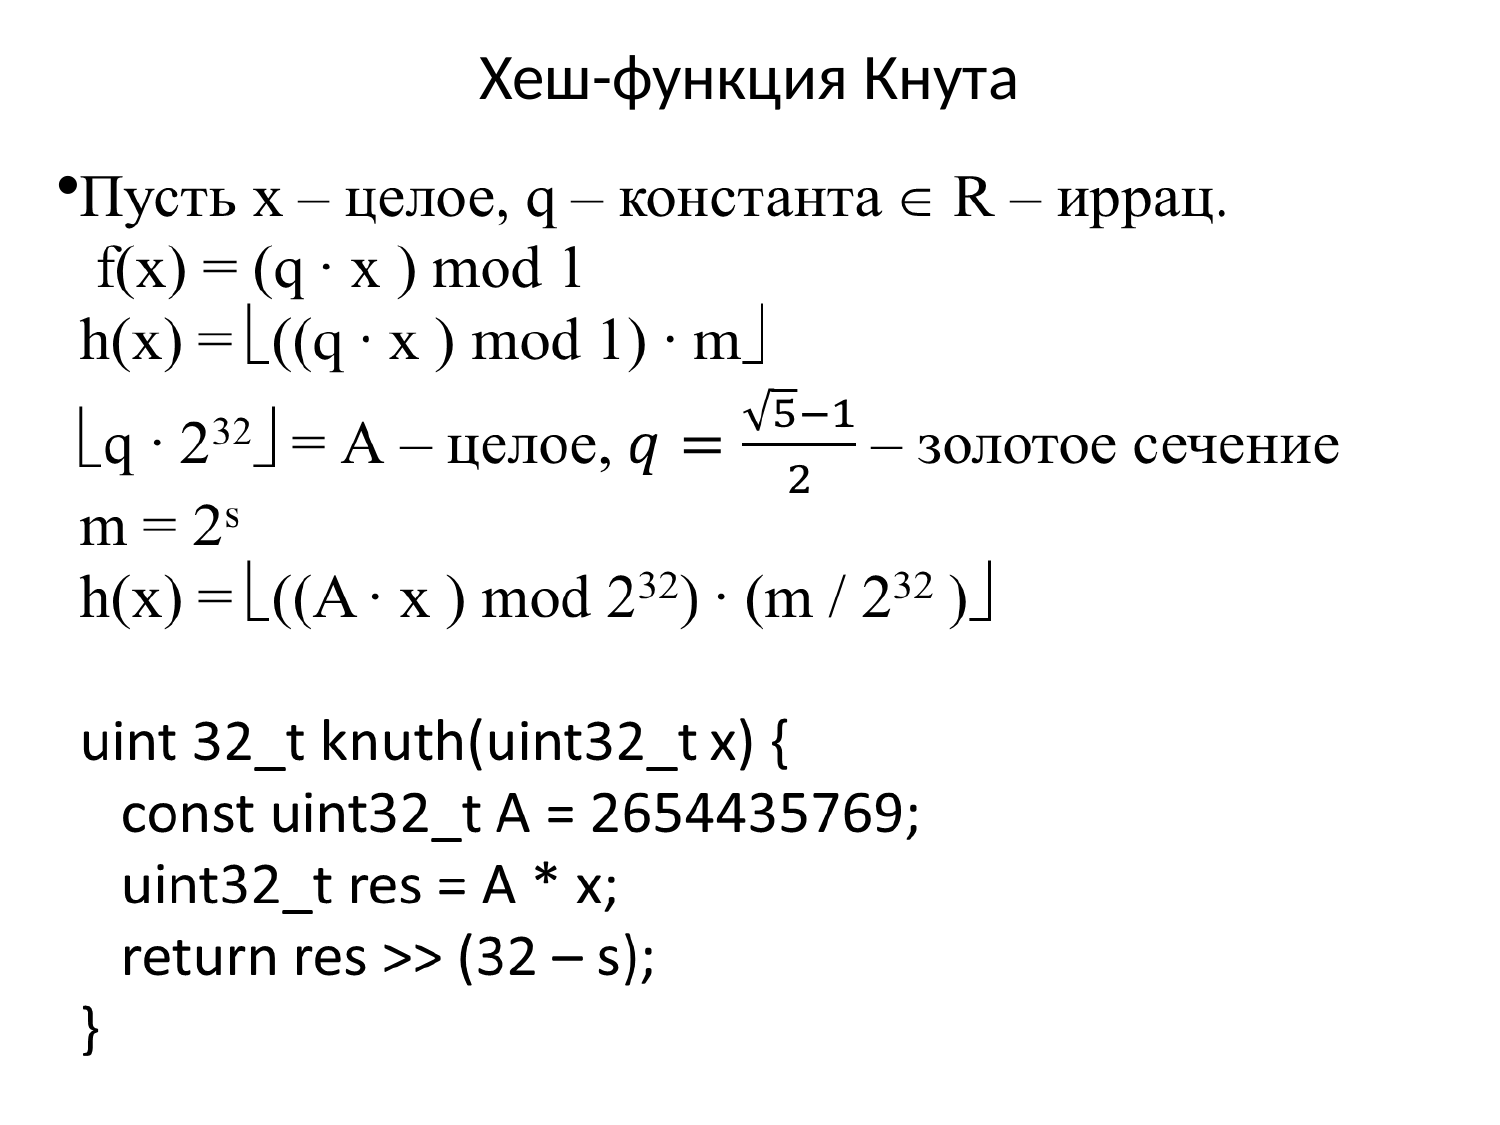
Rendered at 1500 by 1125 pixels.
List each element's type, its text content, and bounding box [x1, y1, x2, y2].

title Хеш-функция Кнута [75, 26, 1425, 121]
list [41, 137, 1483, 1099]
